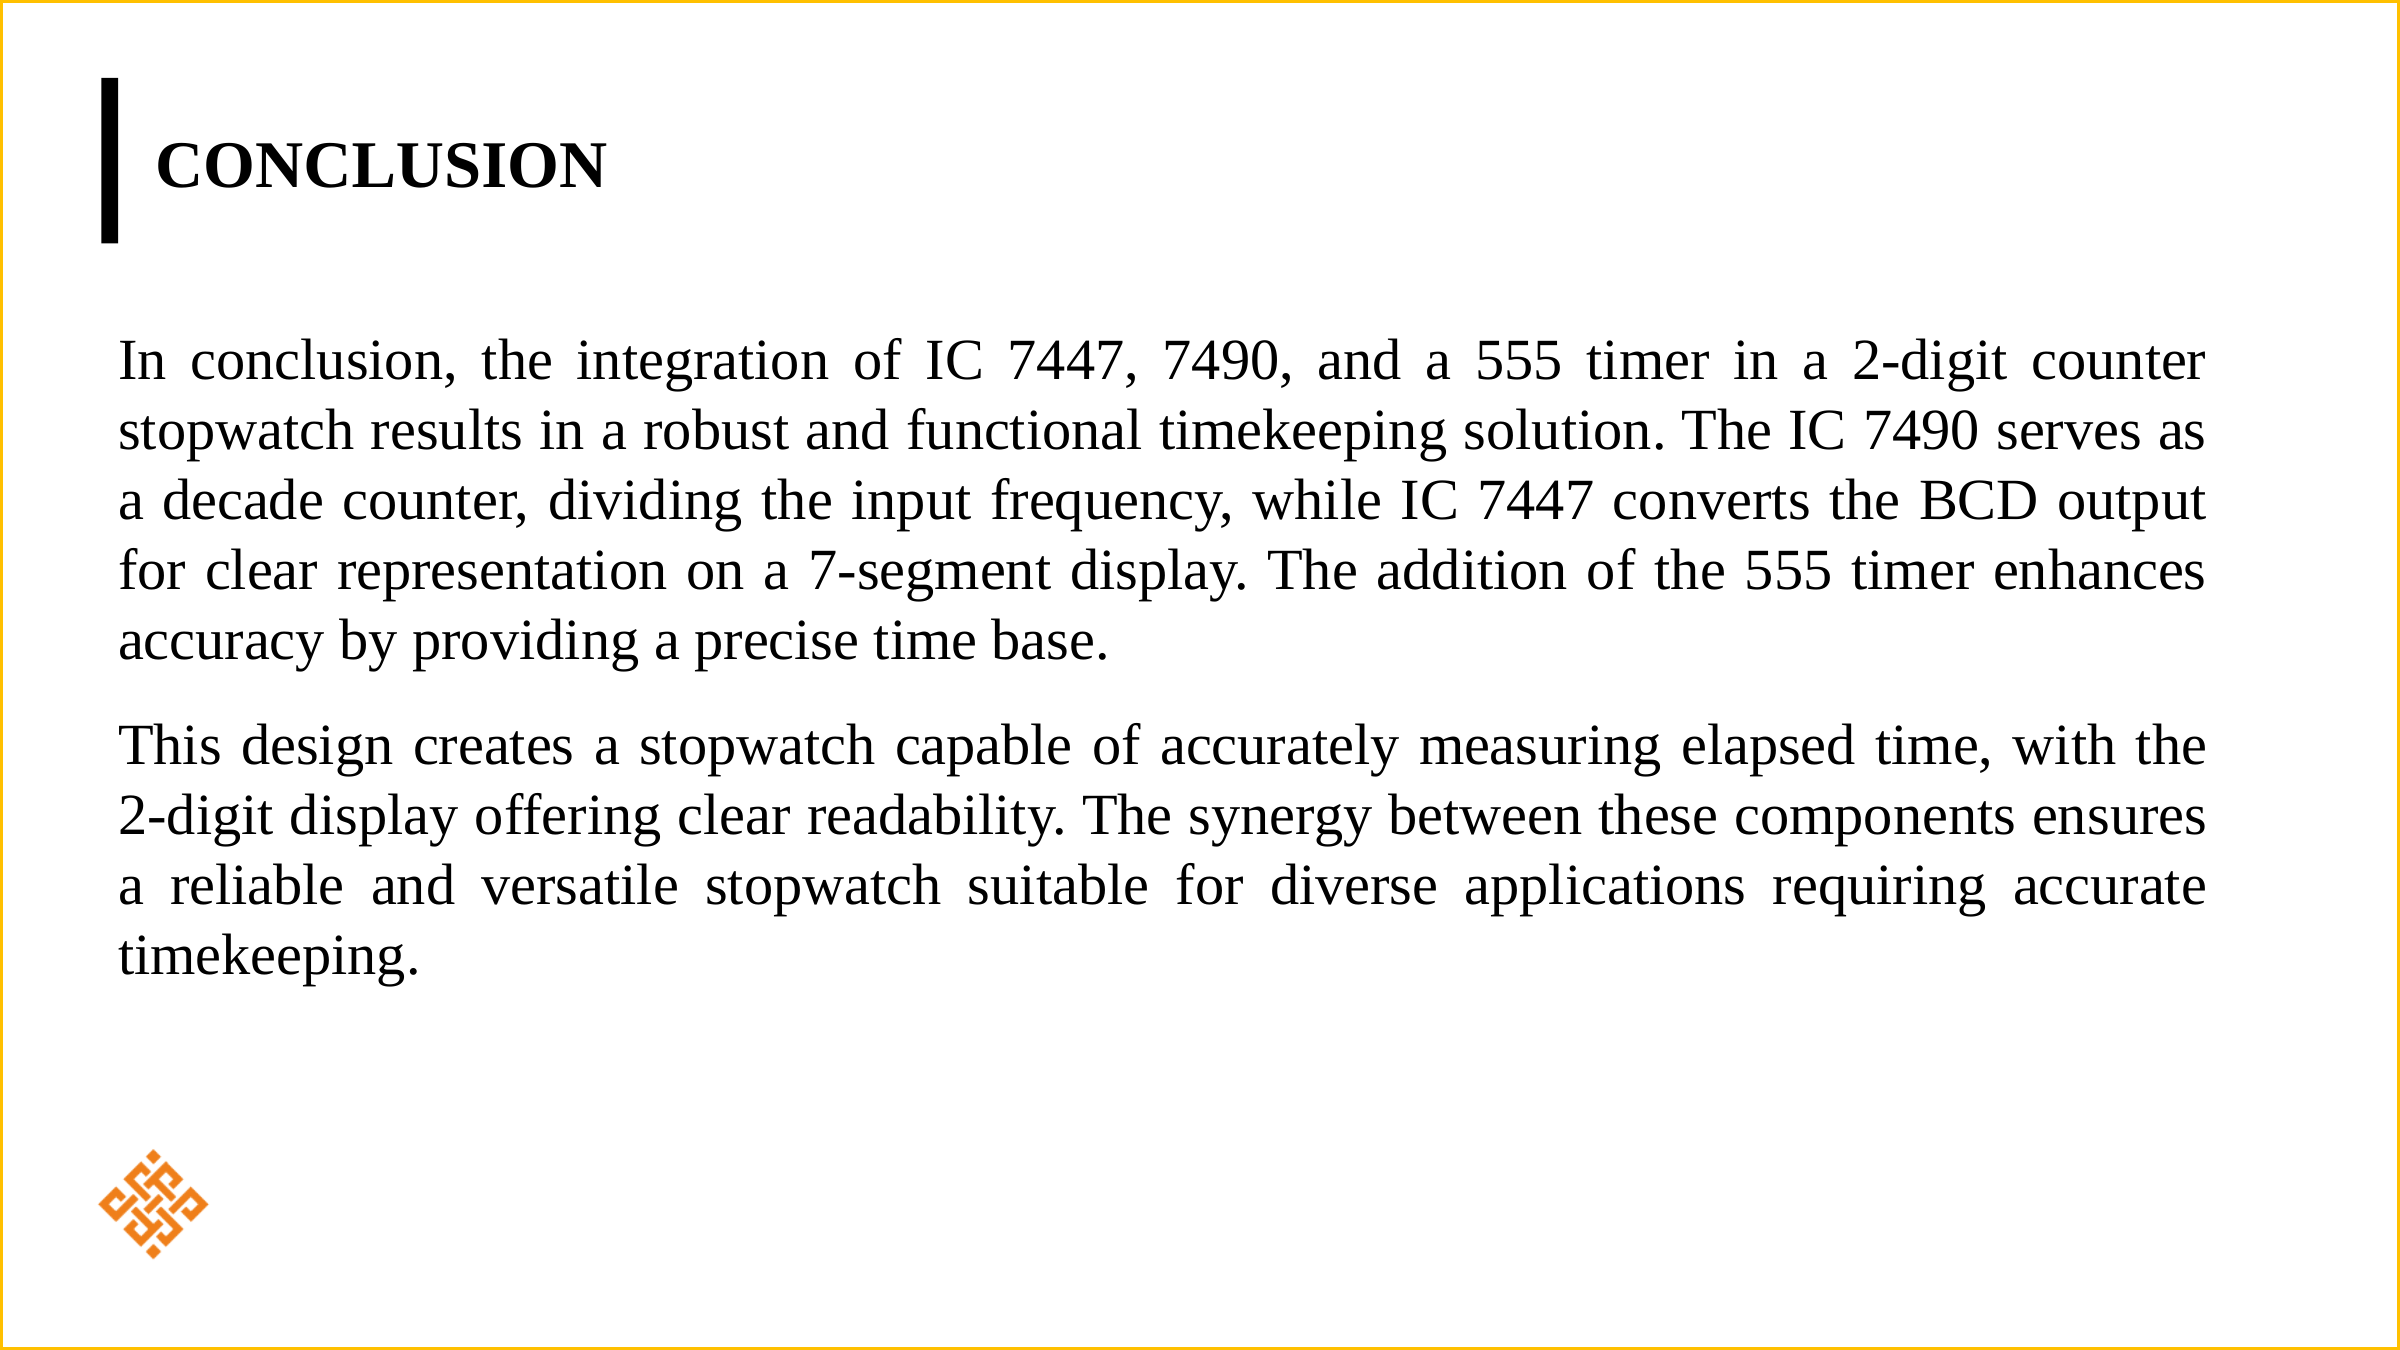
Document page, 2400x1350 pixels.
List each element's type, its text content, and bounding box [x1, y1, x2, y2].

title Conclusion [136, 77, 1360, 243]
picture [75, 1058, 235, 1350]
list In conclusion, the integration of IC 7447, 7490, and a 555 timer in a 2-digit counter stopwatch results in a robust and functional timekeeping solution. The IC 7490 serves as a decade counter, dividing the input frequency, while IC 7447 converts the BCD output for clear representation on a 7-segment display. The addition of the 555 timer enhances accuracy by providing a precise time base. This design creates a stopwatch capable of accurately measuring elapsed time, with the 2-digit display offering clear readability. The synergy between these components ensures a reliable and versatile stopwatch suitable for diverse applications requiring accurate timekeeping. [100, 312, 2227, 1163]
